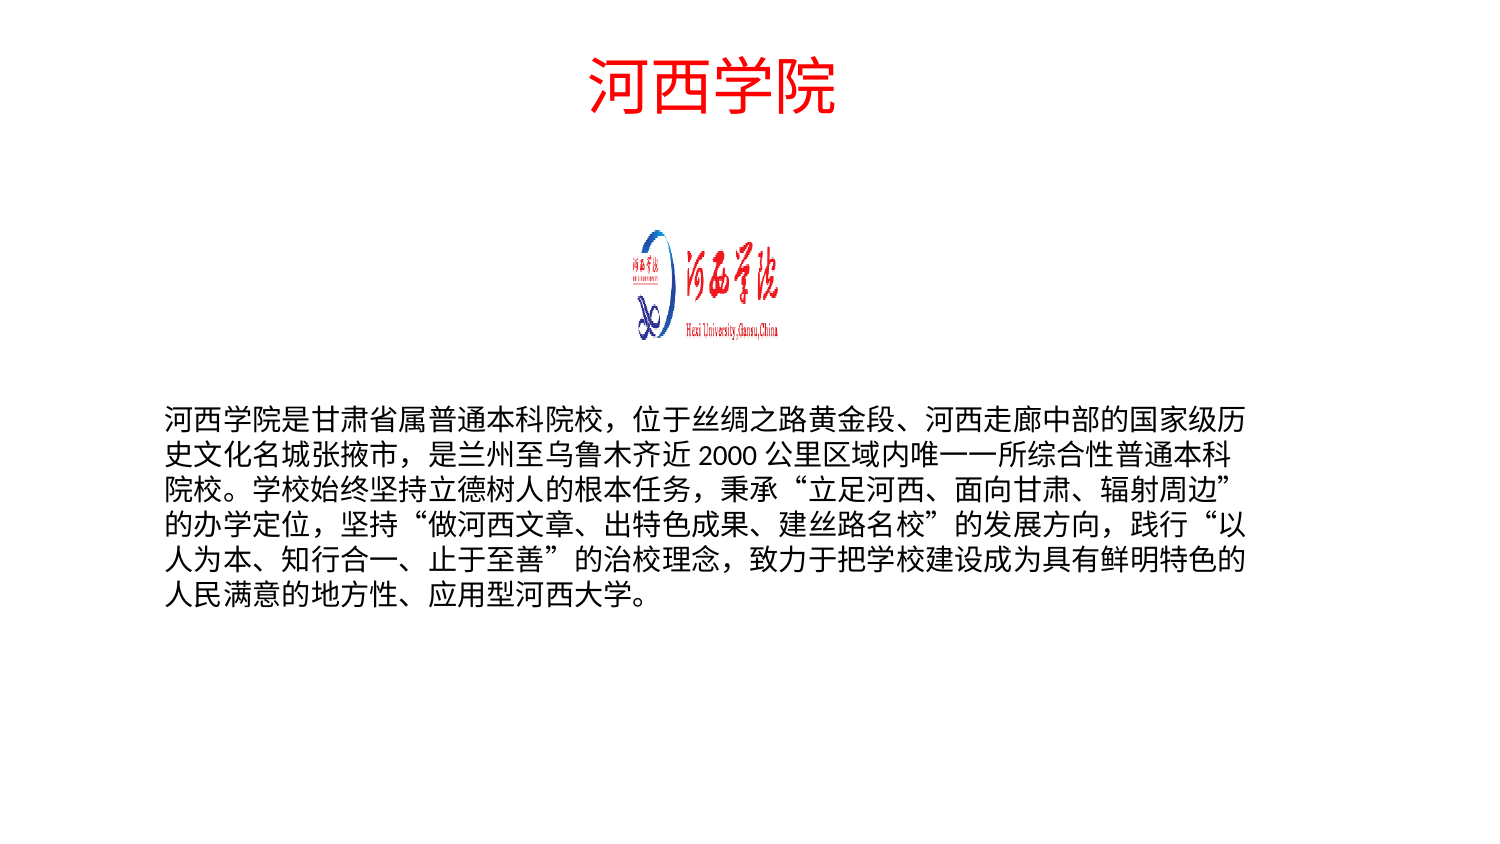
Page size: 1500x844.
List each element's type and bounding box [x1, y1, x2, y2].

picture [629, 210, 780, 361]
